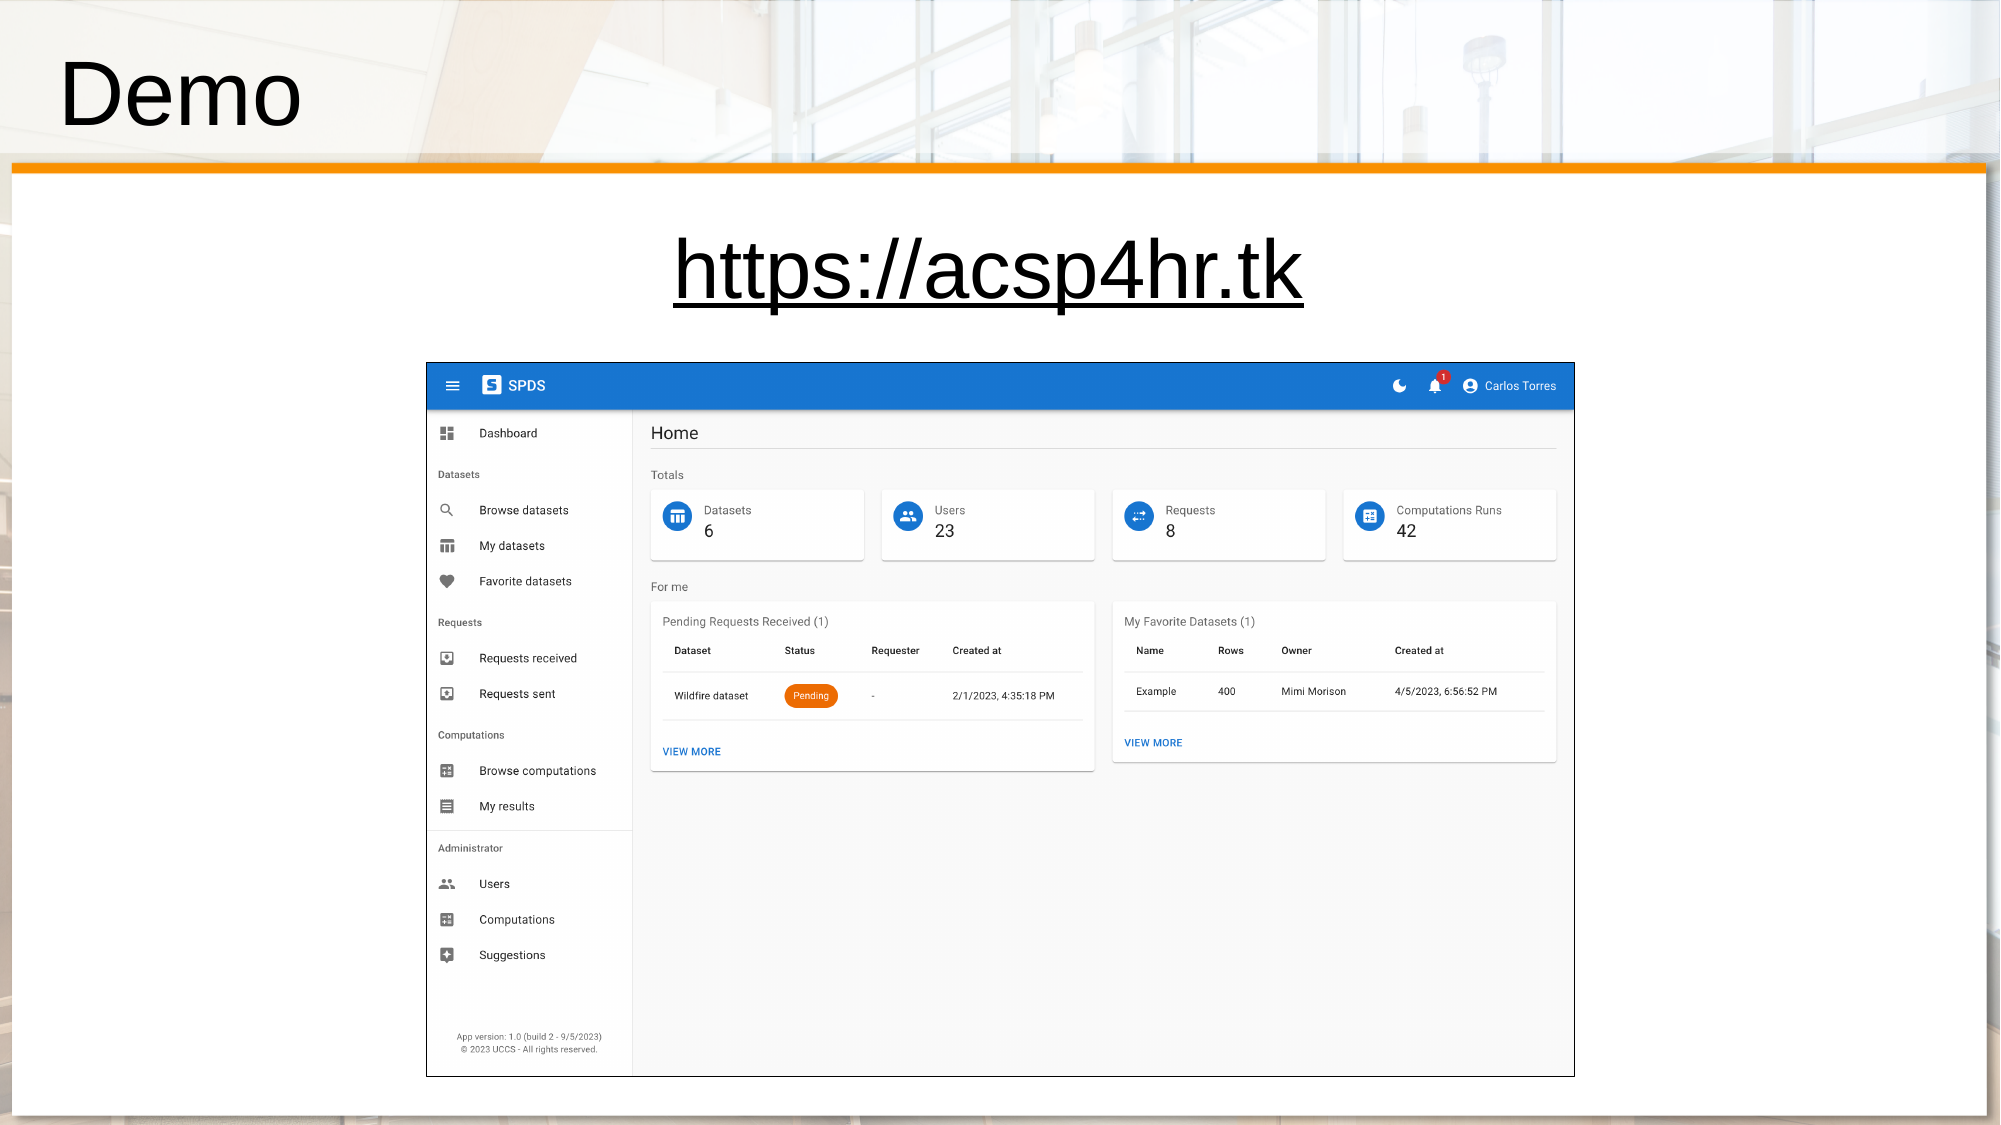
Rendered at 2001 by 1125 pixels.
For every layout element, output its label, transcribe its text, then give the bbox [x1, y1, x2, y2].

title Demo [43, 3, 1953, 188]
picture [0, 0, 2000, 1125]
list https://acsp4hr.tk [137, 219, 1863, 344]
